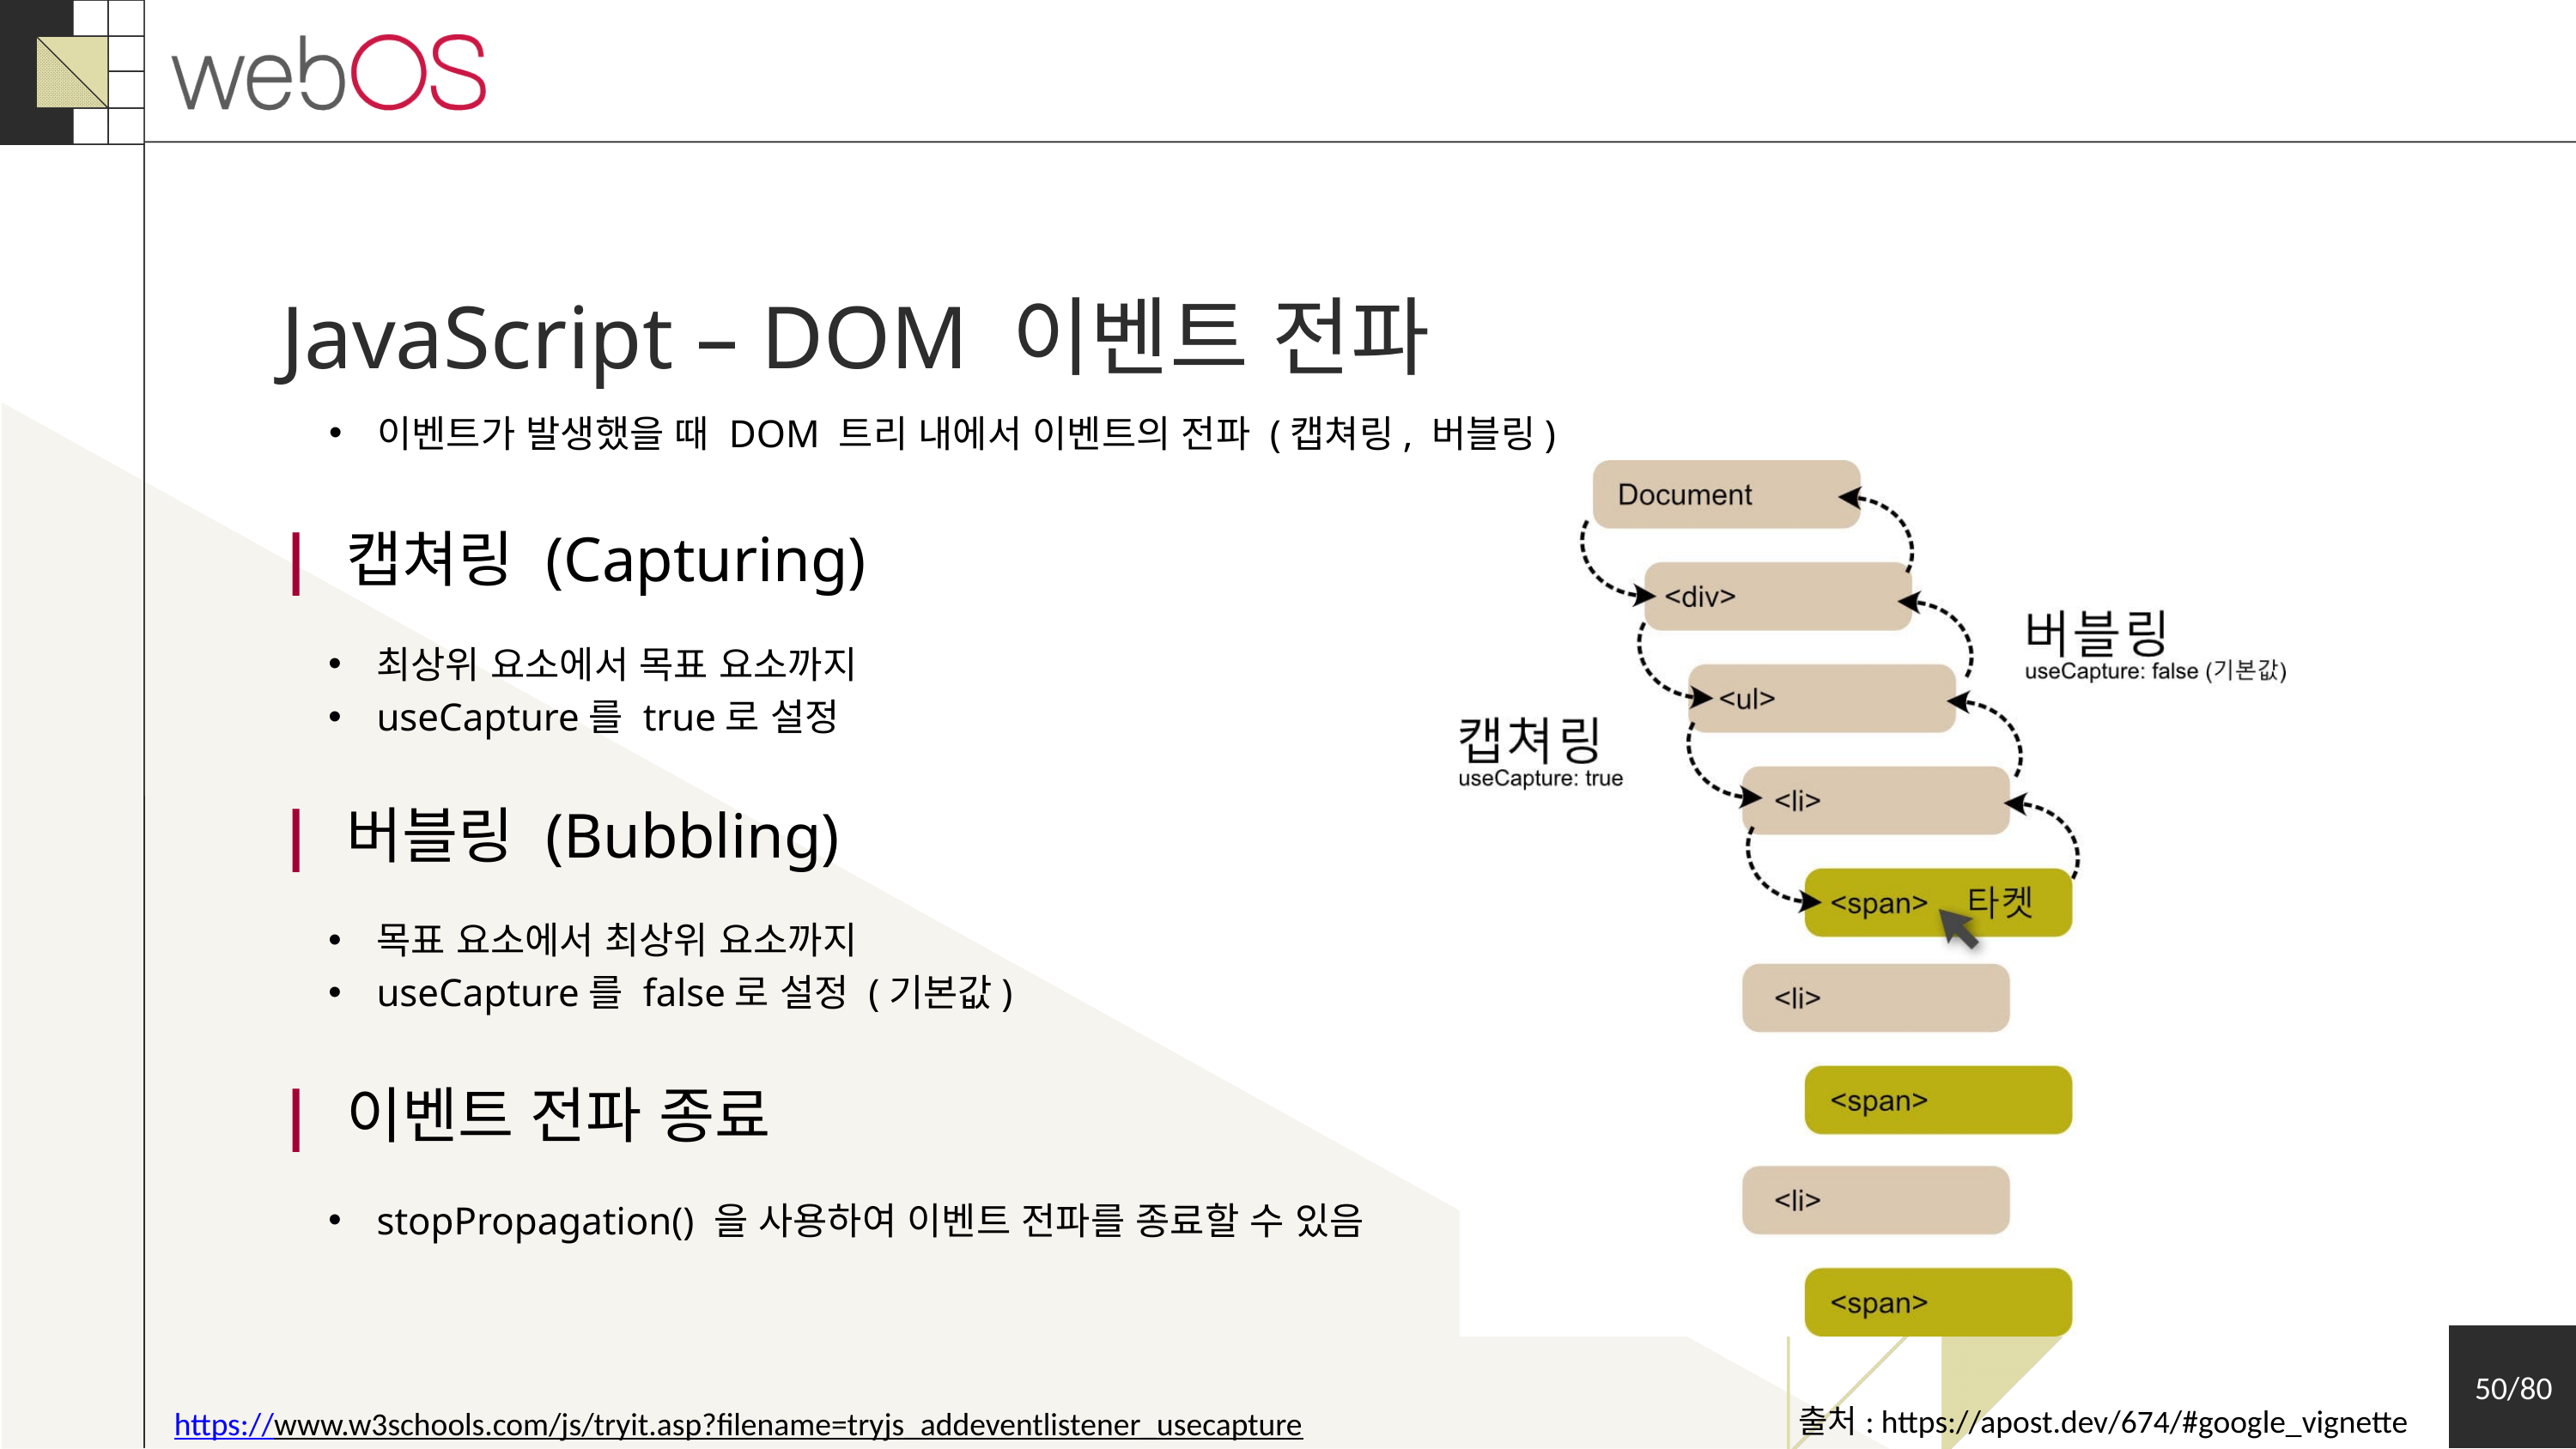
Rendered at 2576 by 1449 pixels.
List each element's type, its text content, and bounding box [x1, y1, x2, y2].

text_box 이벤트가 발생했을 때 DOM 트리 내에서 이벤트의 전파 (캡쳐링, 버블링) [329, 402, 1940, 455]
text_box 목표 요소에서 최상위 요소까지 useCapture를 false로 설정 (기본값) [328, 909, 1245, 1067]
text_box | 캡쳐링 (Capturing) [278, 509, 1095, 595]
text_box stopPropagation() 을 사용하여 이벤트 전파를 종료할 수 있음 [328, 1189, 1455, 1295]
text_box | 버블링 (Bubbling) [278, 785, 1095, 871]
text_box 출처: https://apost.dev/674/#google_vignette [1785, 1394, 2421, 1446]
text_box | 이벤트 전파 종료 [278, 1065, 1095, 1151]
picture [1459, 460, 2286, 1337]
text_box JavaScript – DOM 이벤트 전파 [280, 265, 1889, 386]
text_box [0, 0, 145, 145]
picture [153, 10, 500, 131]
slide_number 50/80 [2264, 1361, 2566, 1413]
text_box [1787, 1343, 2099, 1394]
text_box https://www.w3schools.com/js/tryit.asp?filename=tryjs_addeventlistener_usecapture [161, 1397, 1324, 1448]
text_box 최상위 요소에서 목표 요소까지 useCapture를 true로 설정 [328, 633, 1245, 791]
